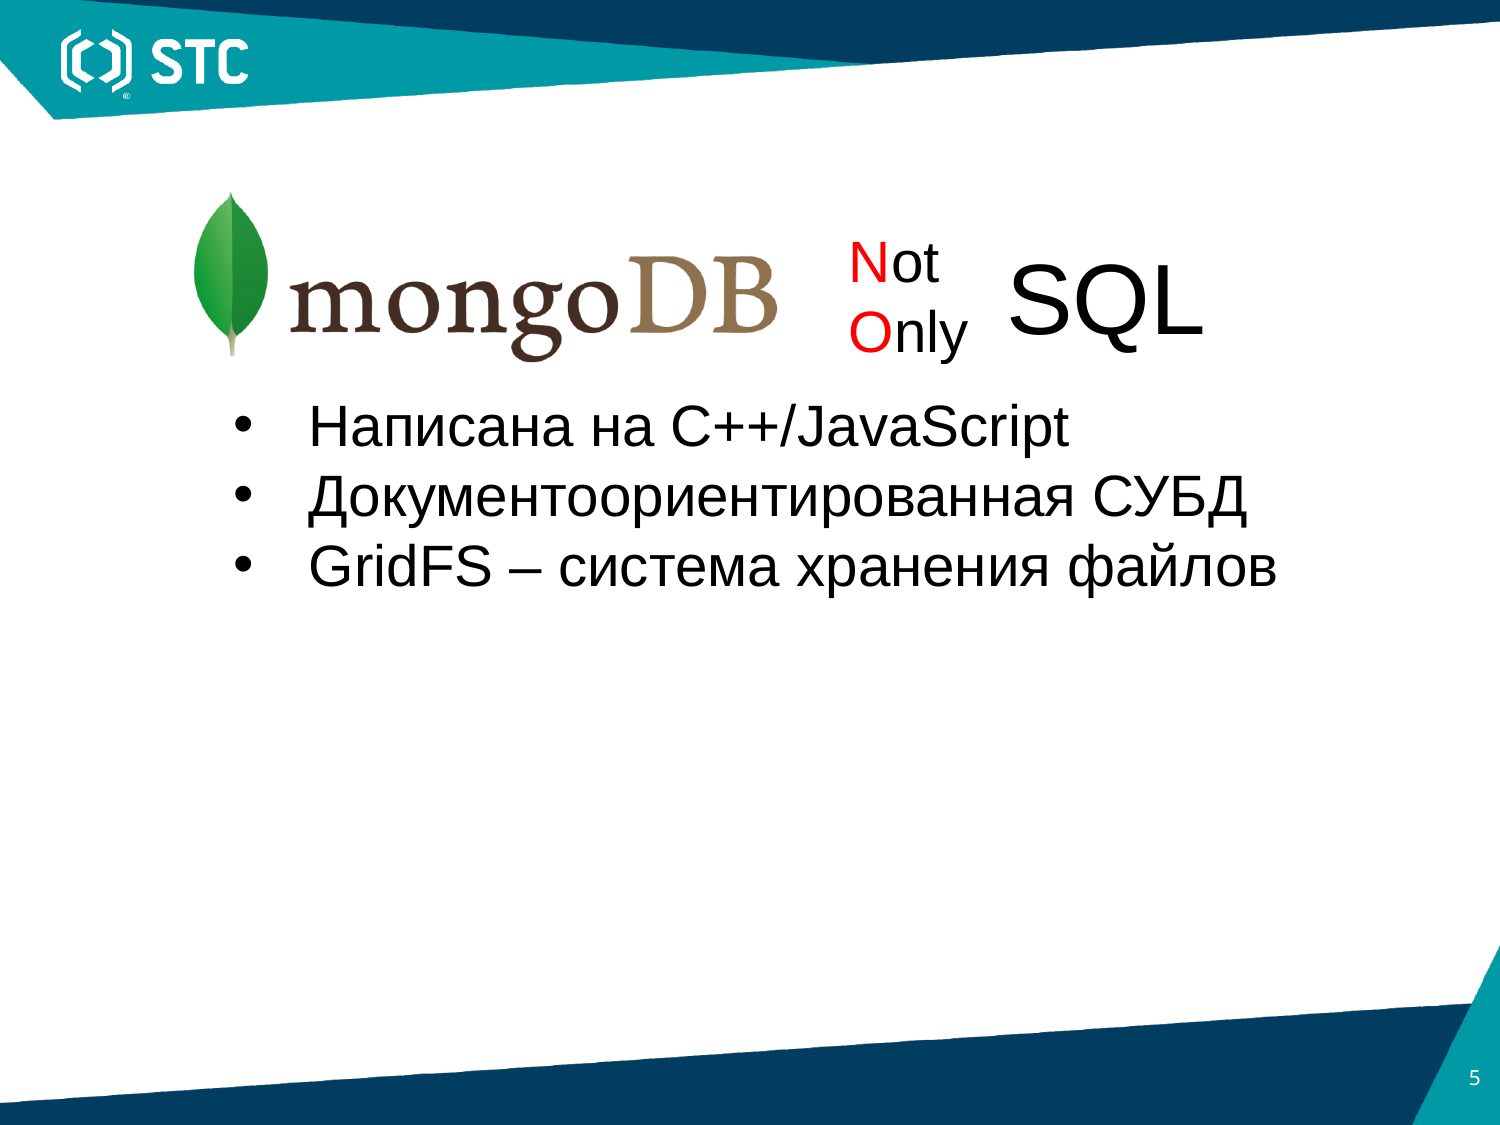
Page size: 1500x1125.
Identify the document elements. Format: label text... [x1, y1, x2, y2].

text_box Написана на С++/JavaScript Документоориентированная СУБД GridFS – система хранения файлов [219, 381, 1377, 606]
text_box Not Only [834, 216, 984, 372]
picture [0, 0, 1500, 1125]
text_box SQL [991, 227, 1222, 362]
